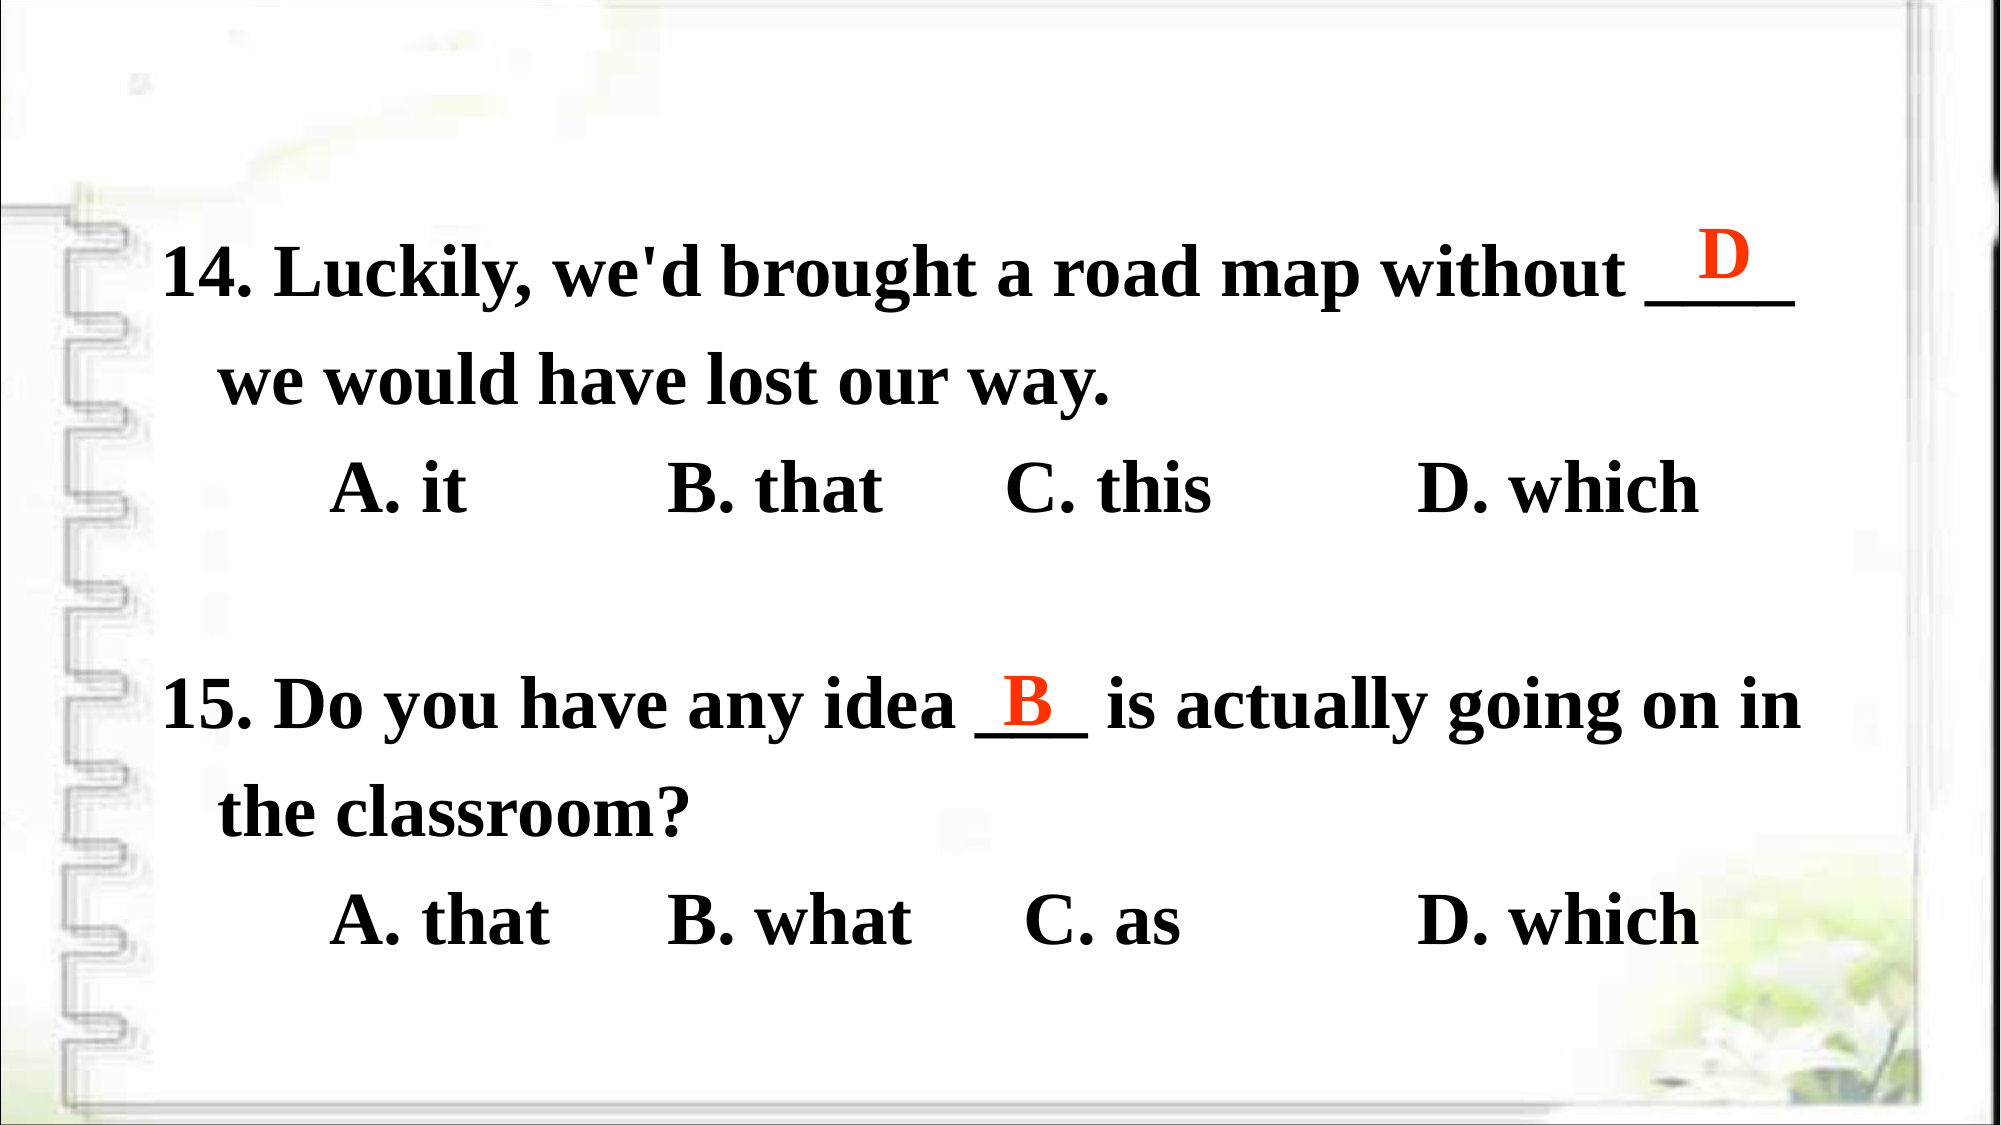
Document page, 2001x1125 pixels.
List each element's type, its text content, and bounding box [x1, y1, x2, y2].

picture [0, 0, 2001, 1125]
text_box B [988, 642, 1119, 764]
list 14. Luckily, we'd brought a road map without ____ we would have lost our way. A. it B. that C. this D. which 15. Do you have any idea ___ is actually going on in the classroom? A. that B. what C. as D. which [145, 196, 1896, 1048]
text_box D [1684, 196, 1814, 339]
